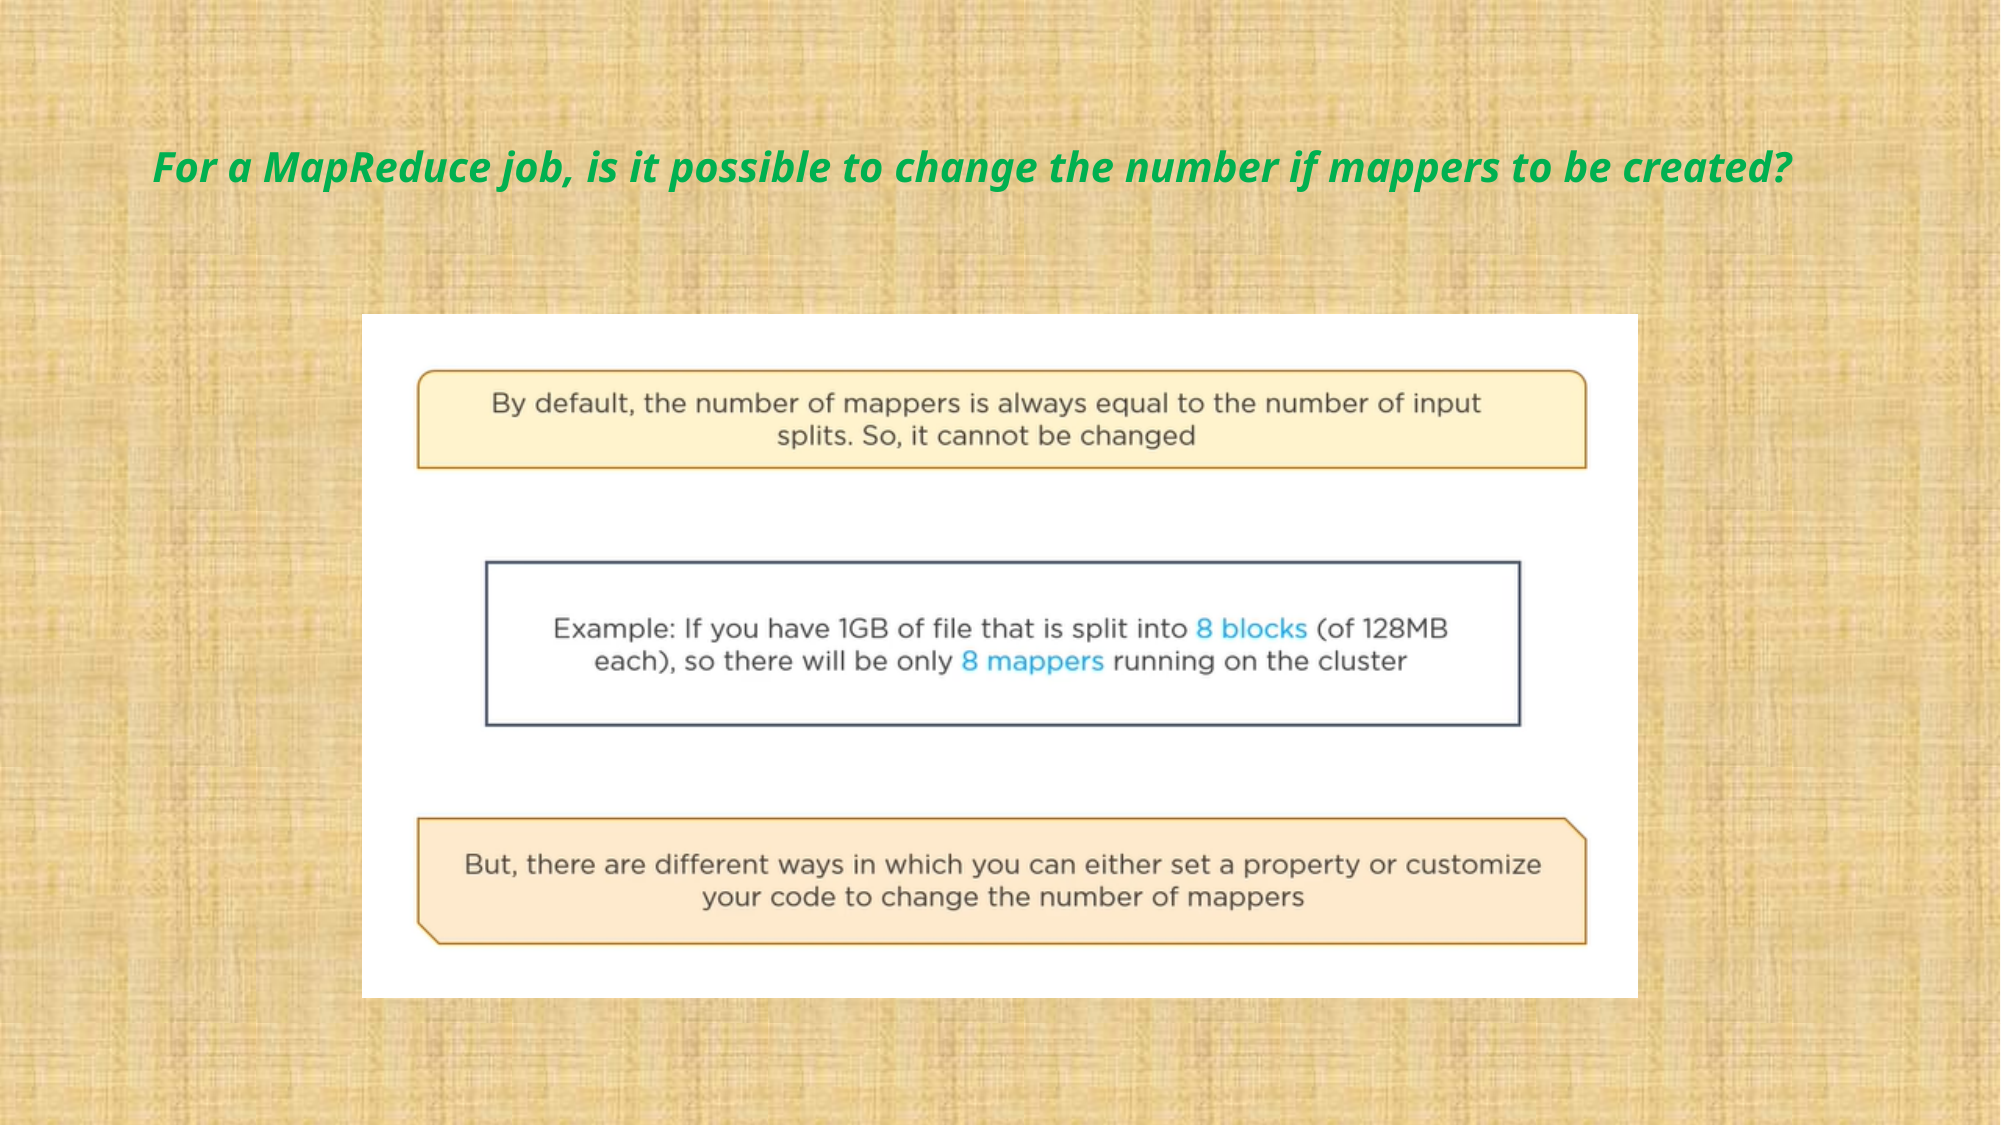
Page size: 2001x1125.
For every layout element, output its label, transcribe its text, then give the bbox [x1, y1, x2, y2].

picture [0, 0, 2001, 1125]
title For a MapReduce job, is it possible to change the number if mappers to be created? [137, 59, 1863, 278]
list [362, 314, 1638, 998]
